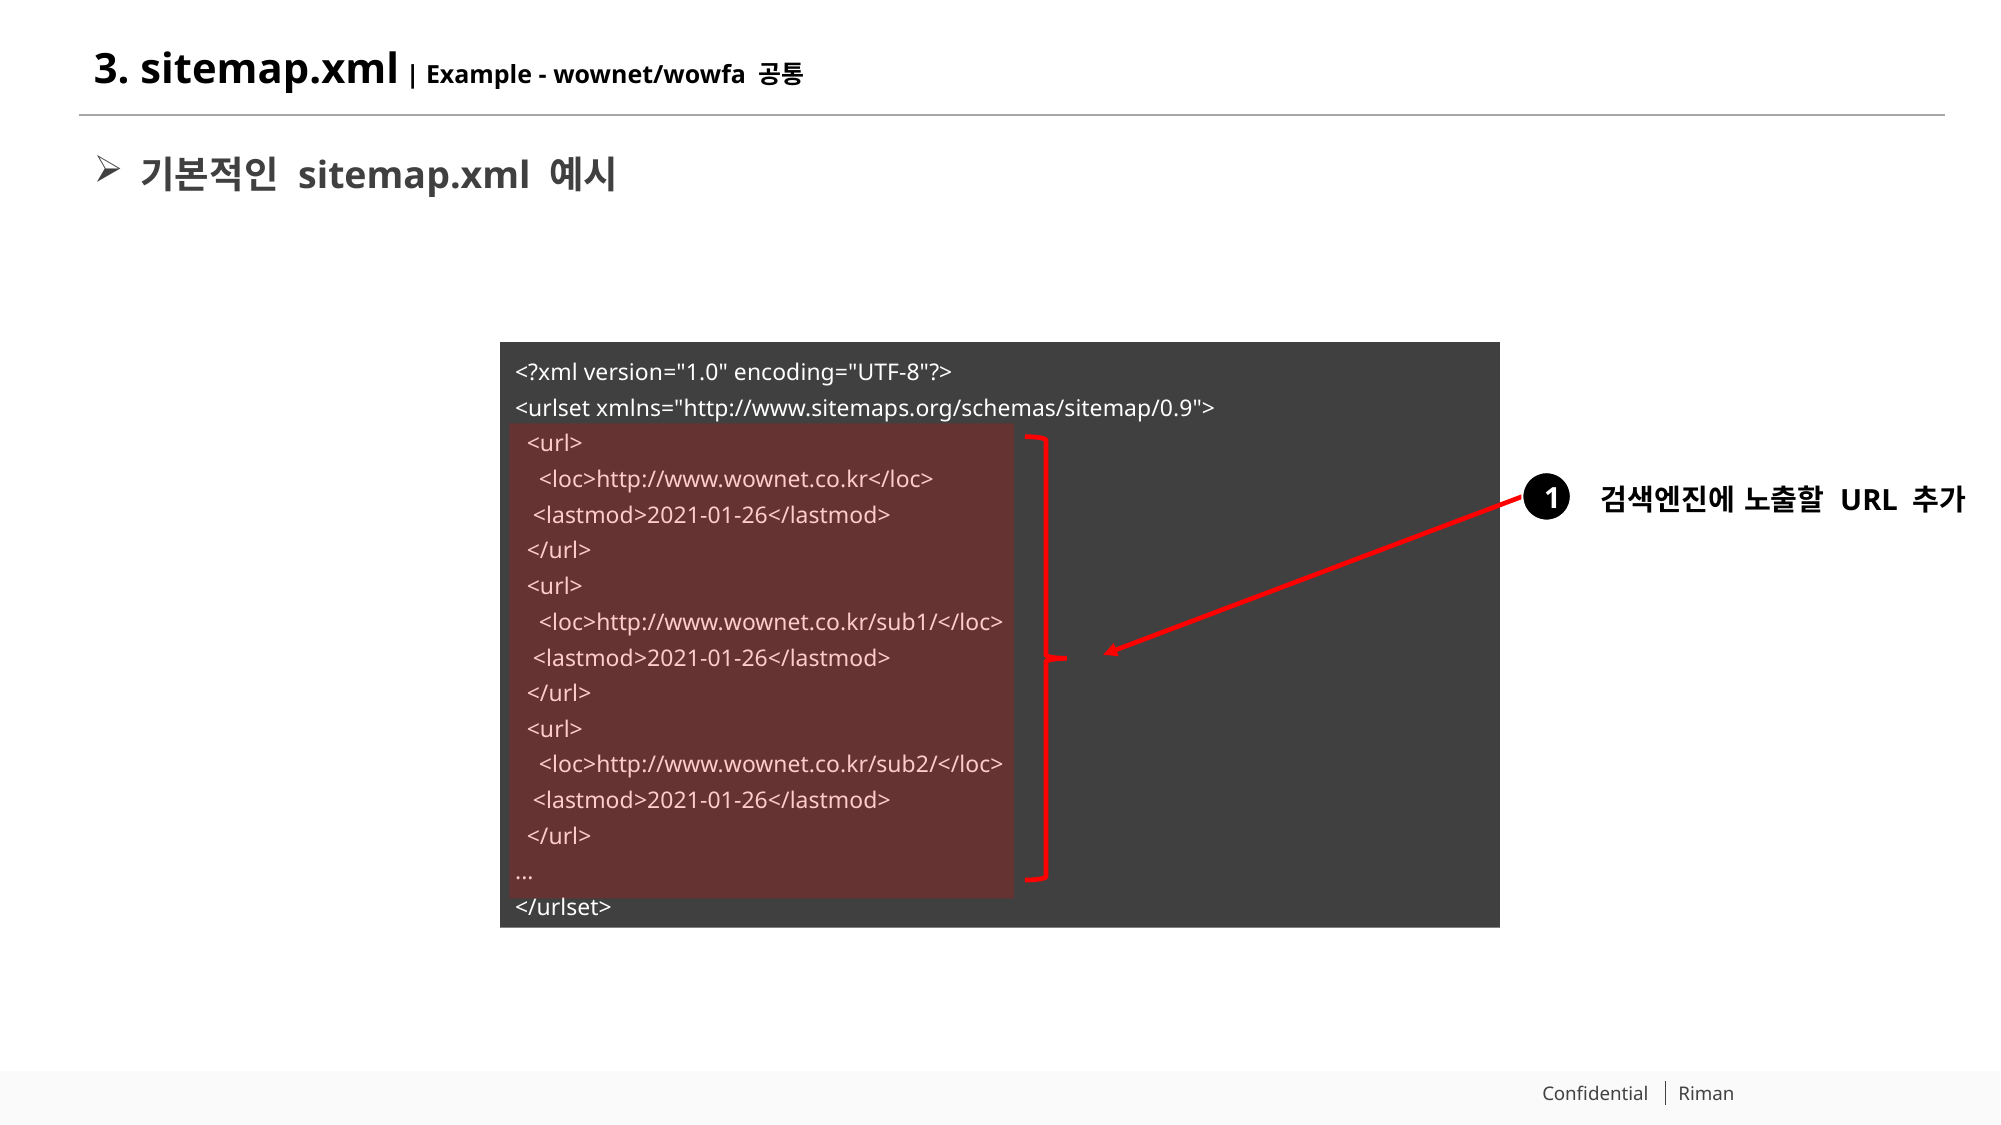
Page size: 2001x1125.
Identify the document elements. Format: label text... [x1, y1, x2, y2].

title 3. sitemap.xml | Example - wownet/wowfa 공통 [78, 32, 1945, 109]
text_box 1 [1521, 471, 1572, 522]
text_box [1024, 436, 1067, 881]
text_box <?xml version="1.0" encoding="UTF-8"?> <urlset xmlns="http://www.sitemaps.org/schemas/sitemap/0.9"> <url> <loc>http://www.wownet.co.kr</loc> <lastmod>2021-01-26</lastmod> </url> <url> <loc>http://www.wownet.co.kr/sub1/</loc> <lastmod>2021-01-26</lastmod> </url> <url> <loc>http://www.wownet.co.kr/sub2/</loc> <lastmod>2021-01-26</lastmod> </url> ... </urlset> [500, 342, 1500, 928]
text_box 검색엔진에 노출할 URL 추가 [1570, 463, 2000, 524]
list 기본적인 sitemap.xml 예시 [78, 129, 1945, 1070]
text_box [1103, 496, 1523, 655]
text_box [508, 422, 1015, 899]
